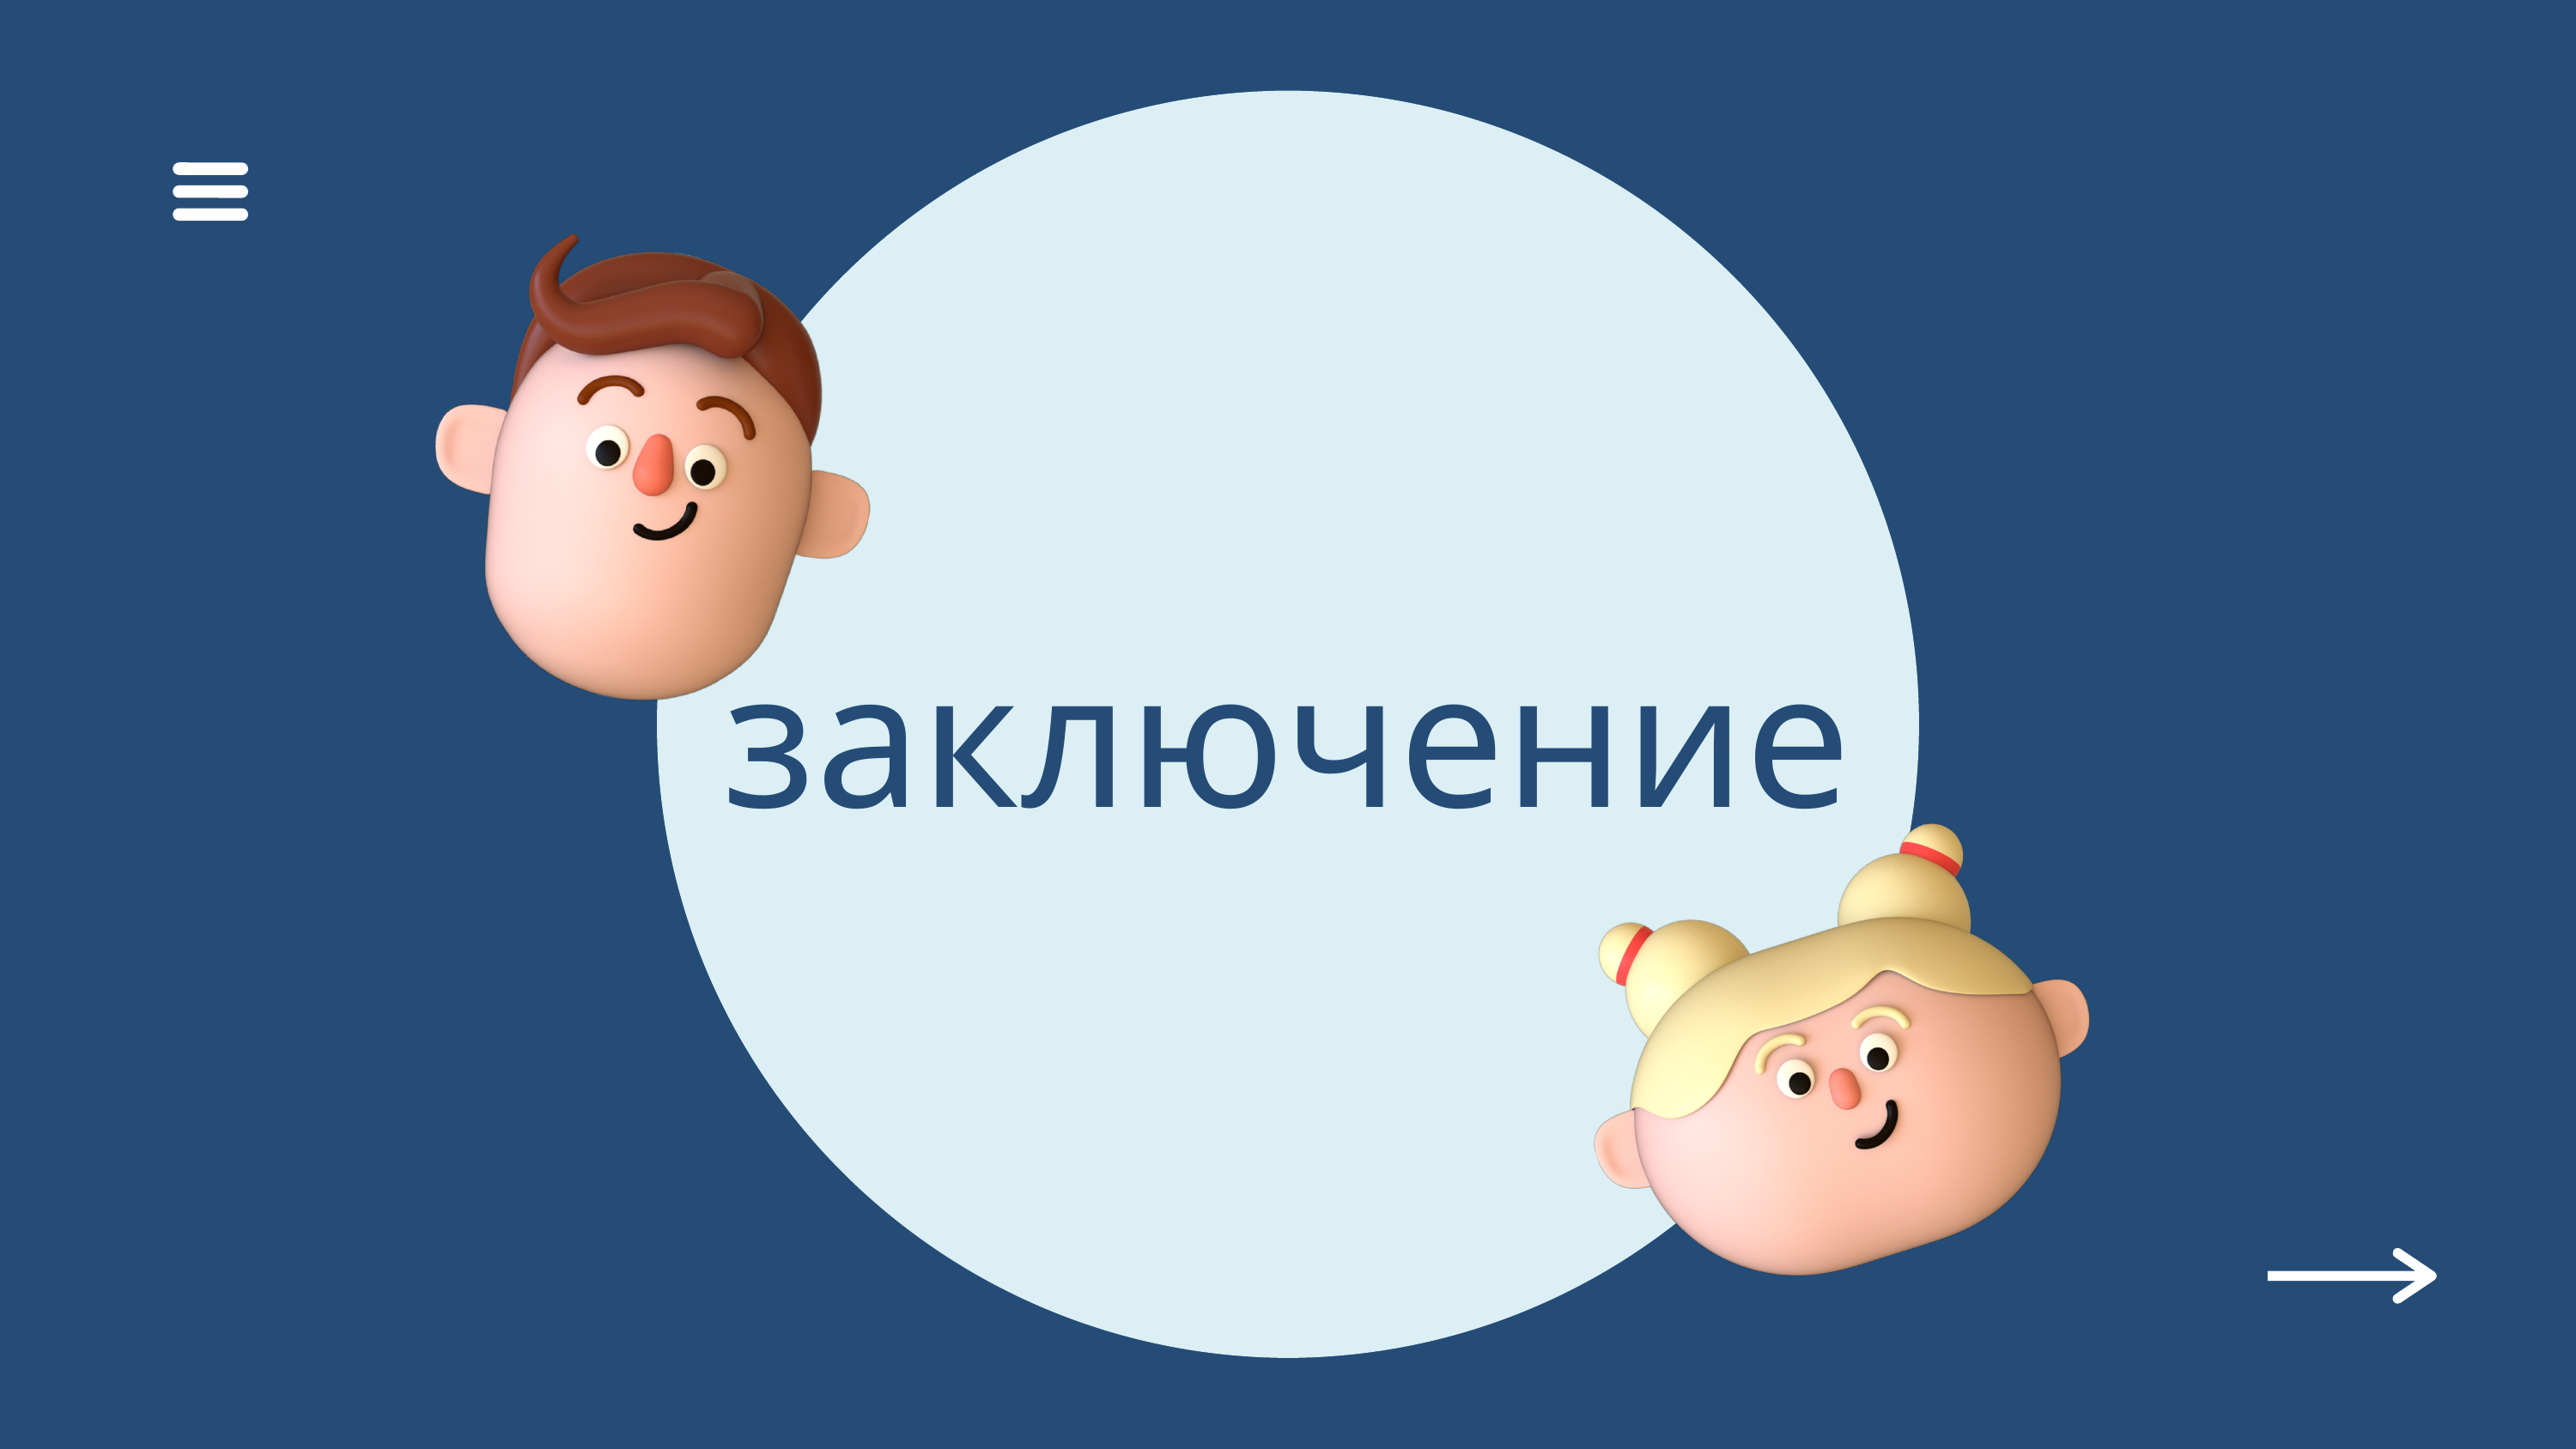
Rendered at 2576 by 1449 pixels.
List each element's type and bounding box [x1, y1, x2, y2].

picture [1578, 795, 2141, 1264]
picture [392, 213, 872, 706]
text_box [653, 90, 1923, 1359]
text_box [179, 168, 242, 224]
text_box [2267, 1247, 2437, 1304]
